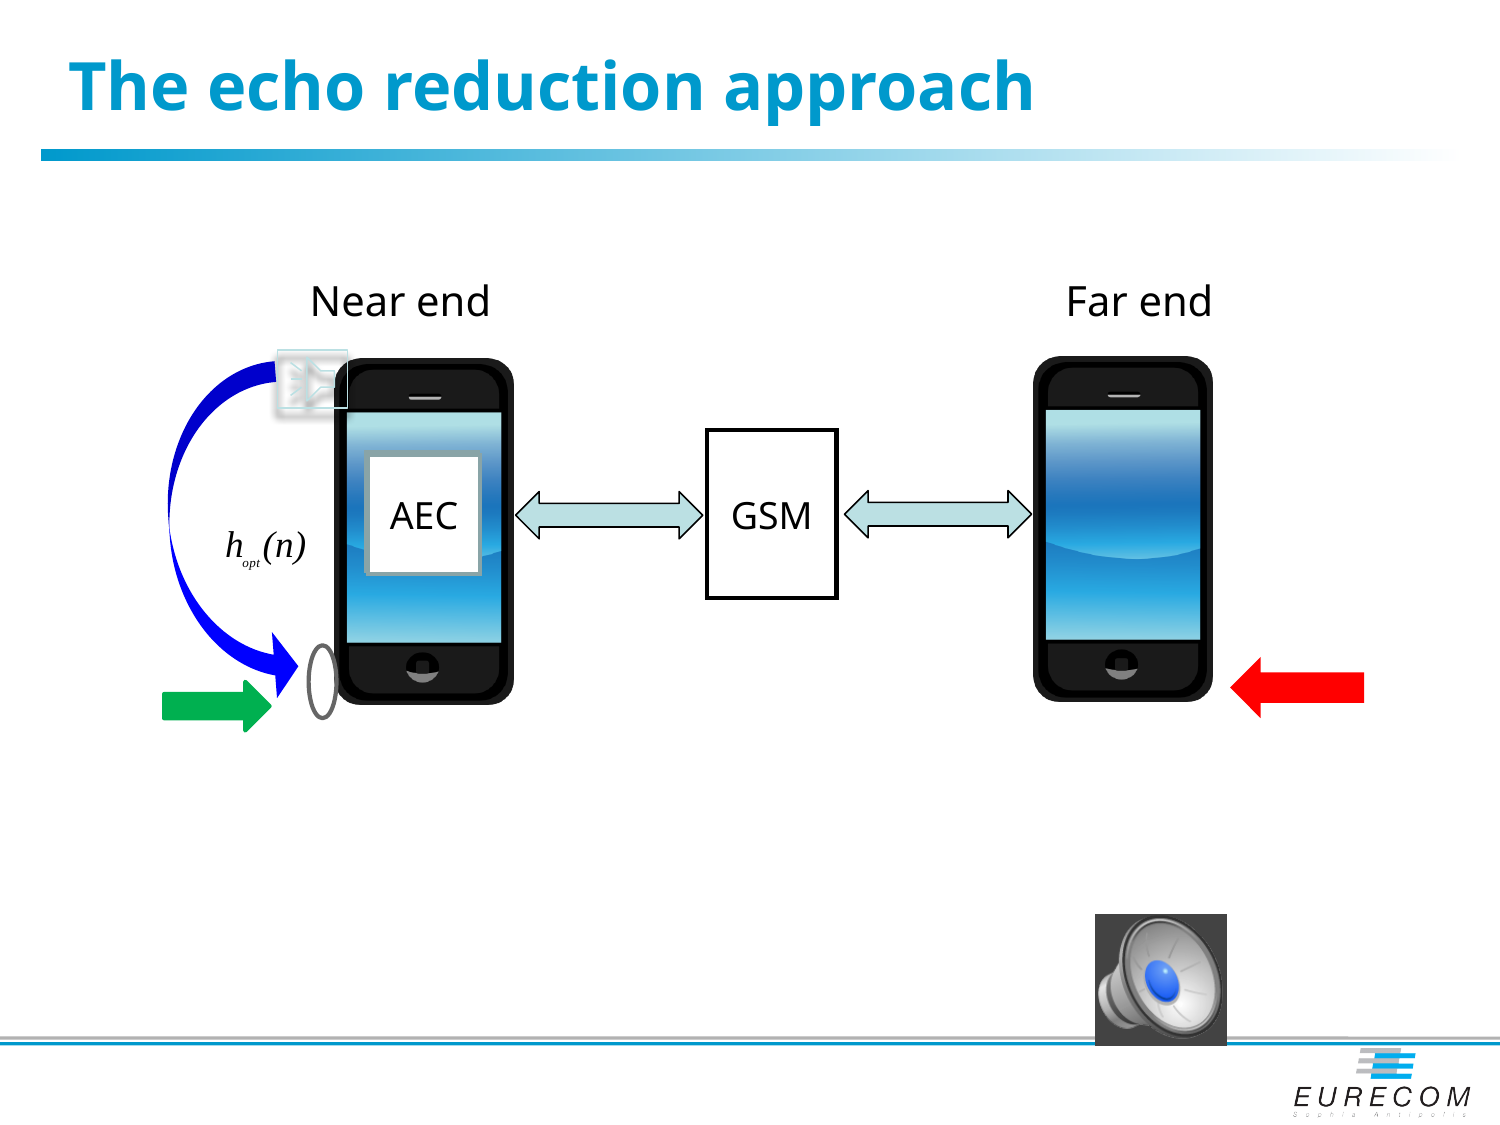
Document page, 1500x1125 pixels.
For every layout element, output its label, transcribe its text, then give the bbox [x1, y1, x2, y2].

picture [334, 358, 514, 705]
title The echo reduction approach [52, 30, 1459, 138]
text_box [165, 359, 301, 701]
text_box GSM [706, 430, 837, 598]
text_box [221, 523, 308, 575]
text_box [275, 348, 350, 410]
picture [1033, 355, 1213, 702]
text_box [1230, 656, 1365, 719]
text_box Far end [1025, 267, 1254, 332]
text_box [844, 490, 1028, 538]
text_box [162, 679, 272, 733]
text_box Near end [265, 267, 536, 332]
picture [1093, 913, 1228, 1048]
text_box [520, 491, 703, 539]
picture [1293, 1048, 1477, 1118]
text_box [306, 643, 334, 721]
